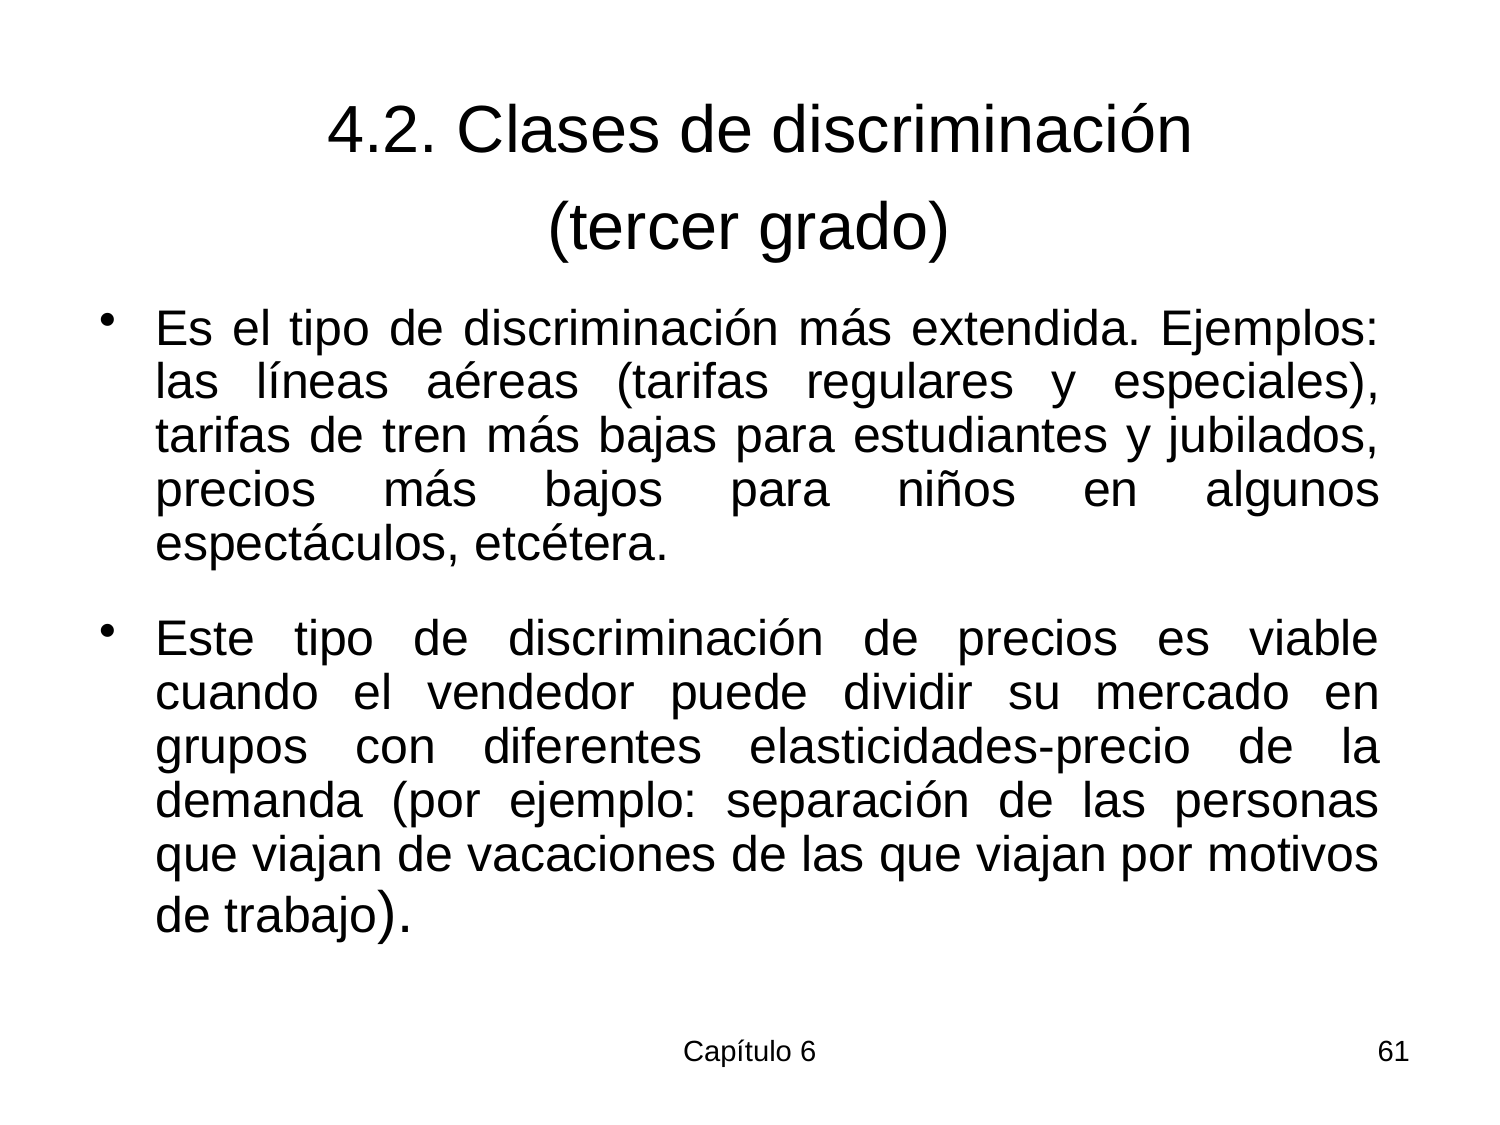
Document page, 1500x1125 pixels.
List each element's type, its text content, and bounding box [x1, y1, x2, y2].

title 4.2. Clases de discriminación (tercer grado) [85, 183, 1437, 274]
list Es el tipo de discriminación más extendida. Ejemplos: las líneas aéreas (tarifas regulares y especiales), tarifas de tren más bajas para estudiantes y jubilados, precios más bajos para niños en algunos espectáculos, etcétera. Este tipo de discriminación de precios es viable cuando el vendedor puede dividir su mercado en grupos con diferentes elasticidades-precio de la demanda (por ejemplo: separación de las personas que viajan de vacaciones de las que viajan por motivos de trabajo). [84, 294, 1396, 1125]
slide_number 61 [1396, 1024, 1426, 1103]
